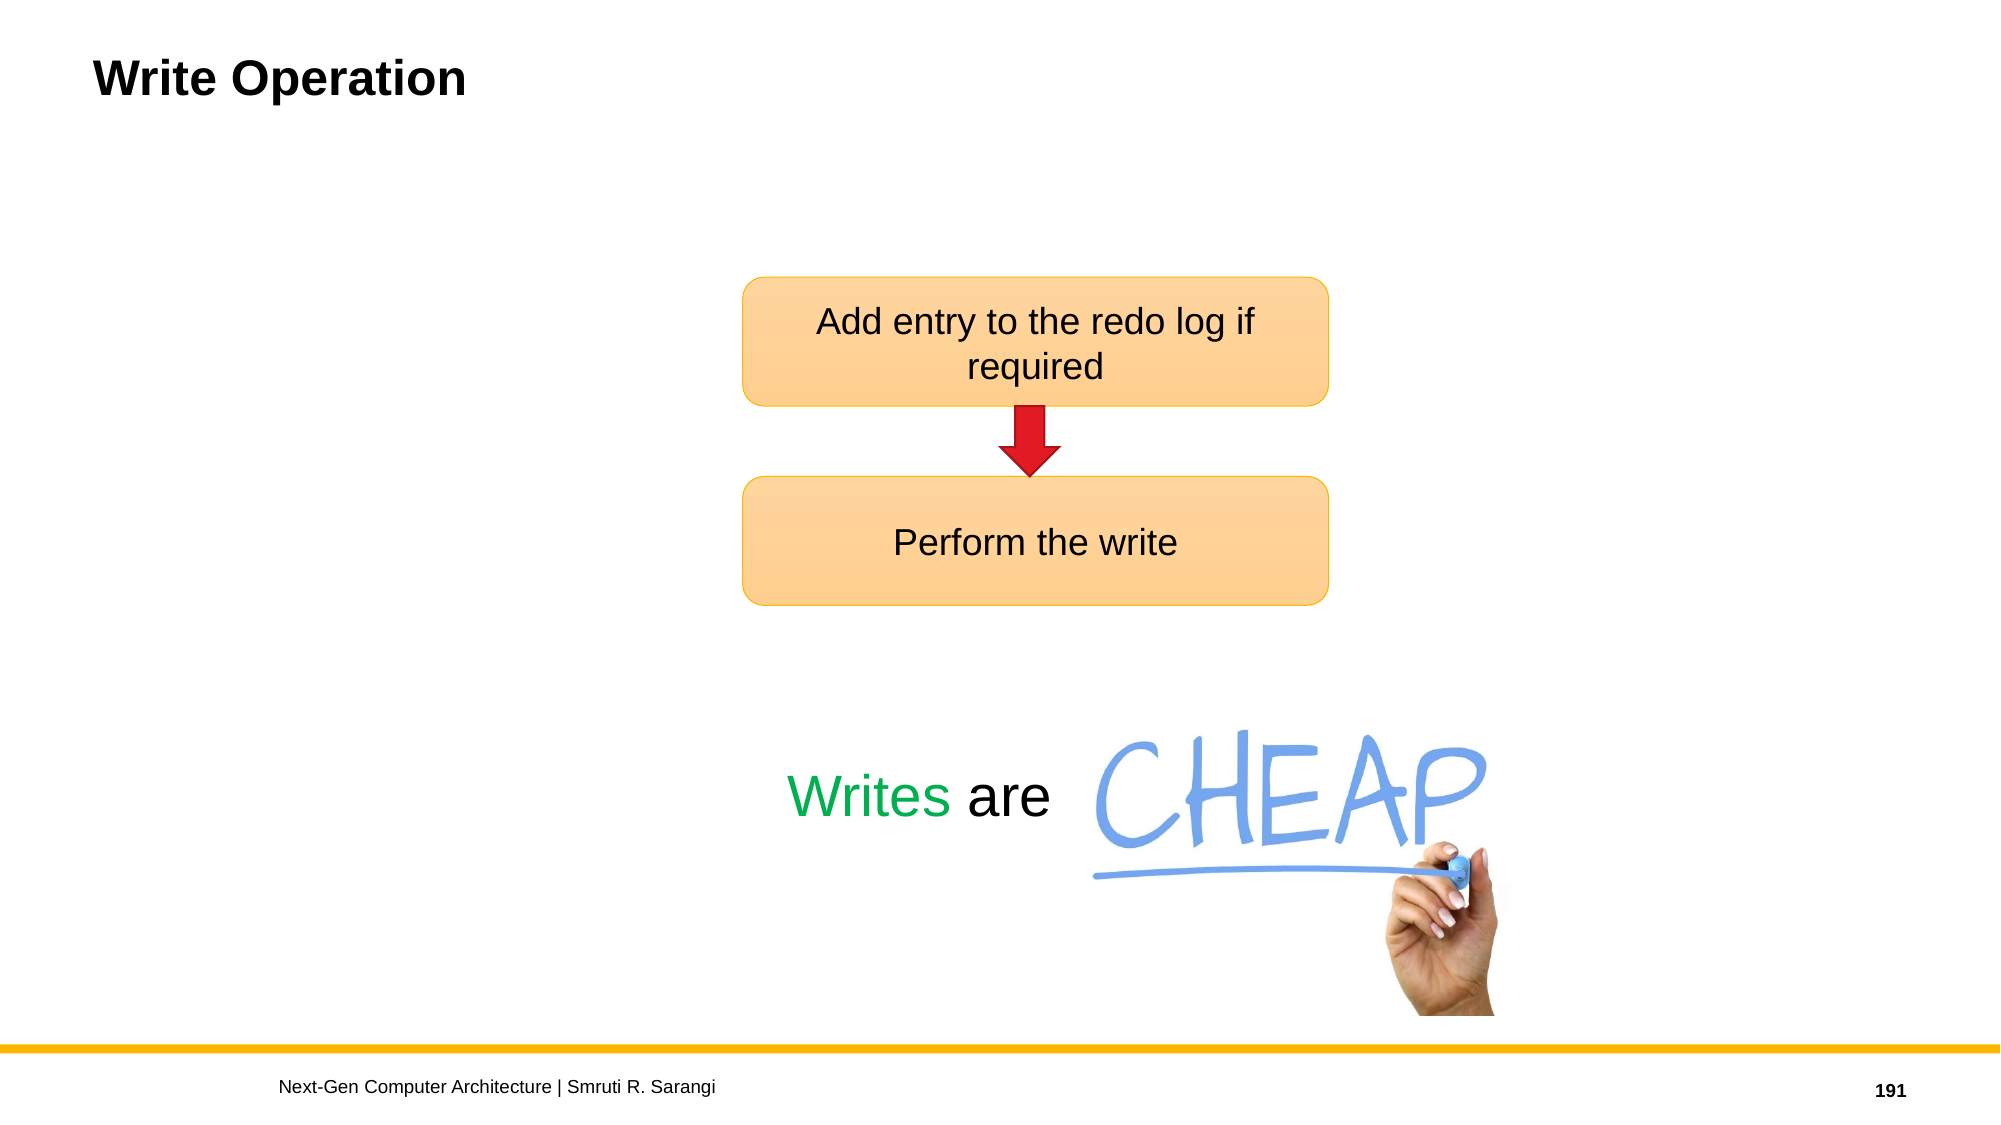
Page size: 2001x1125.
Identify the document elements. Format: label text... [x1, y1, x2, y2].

text_box Perform the write [742, 475, 1330, 606]
title Write Operation [78, 45, 1578, 180]
picture [1068, 721, 1511, 1016]
text_box Writes are [772, 750, 1068, 836]
slide_number 191 [1711, 1071, 1922, 1109]
text_box Add entry to the redo log if required [742, 276, 1330, 407]
footer Next-Gen Computer Architecture | Smruti R. Sarangi [263, 1067, 1464, 1105]
text_box [998, 405, 1062, 478]
